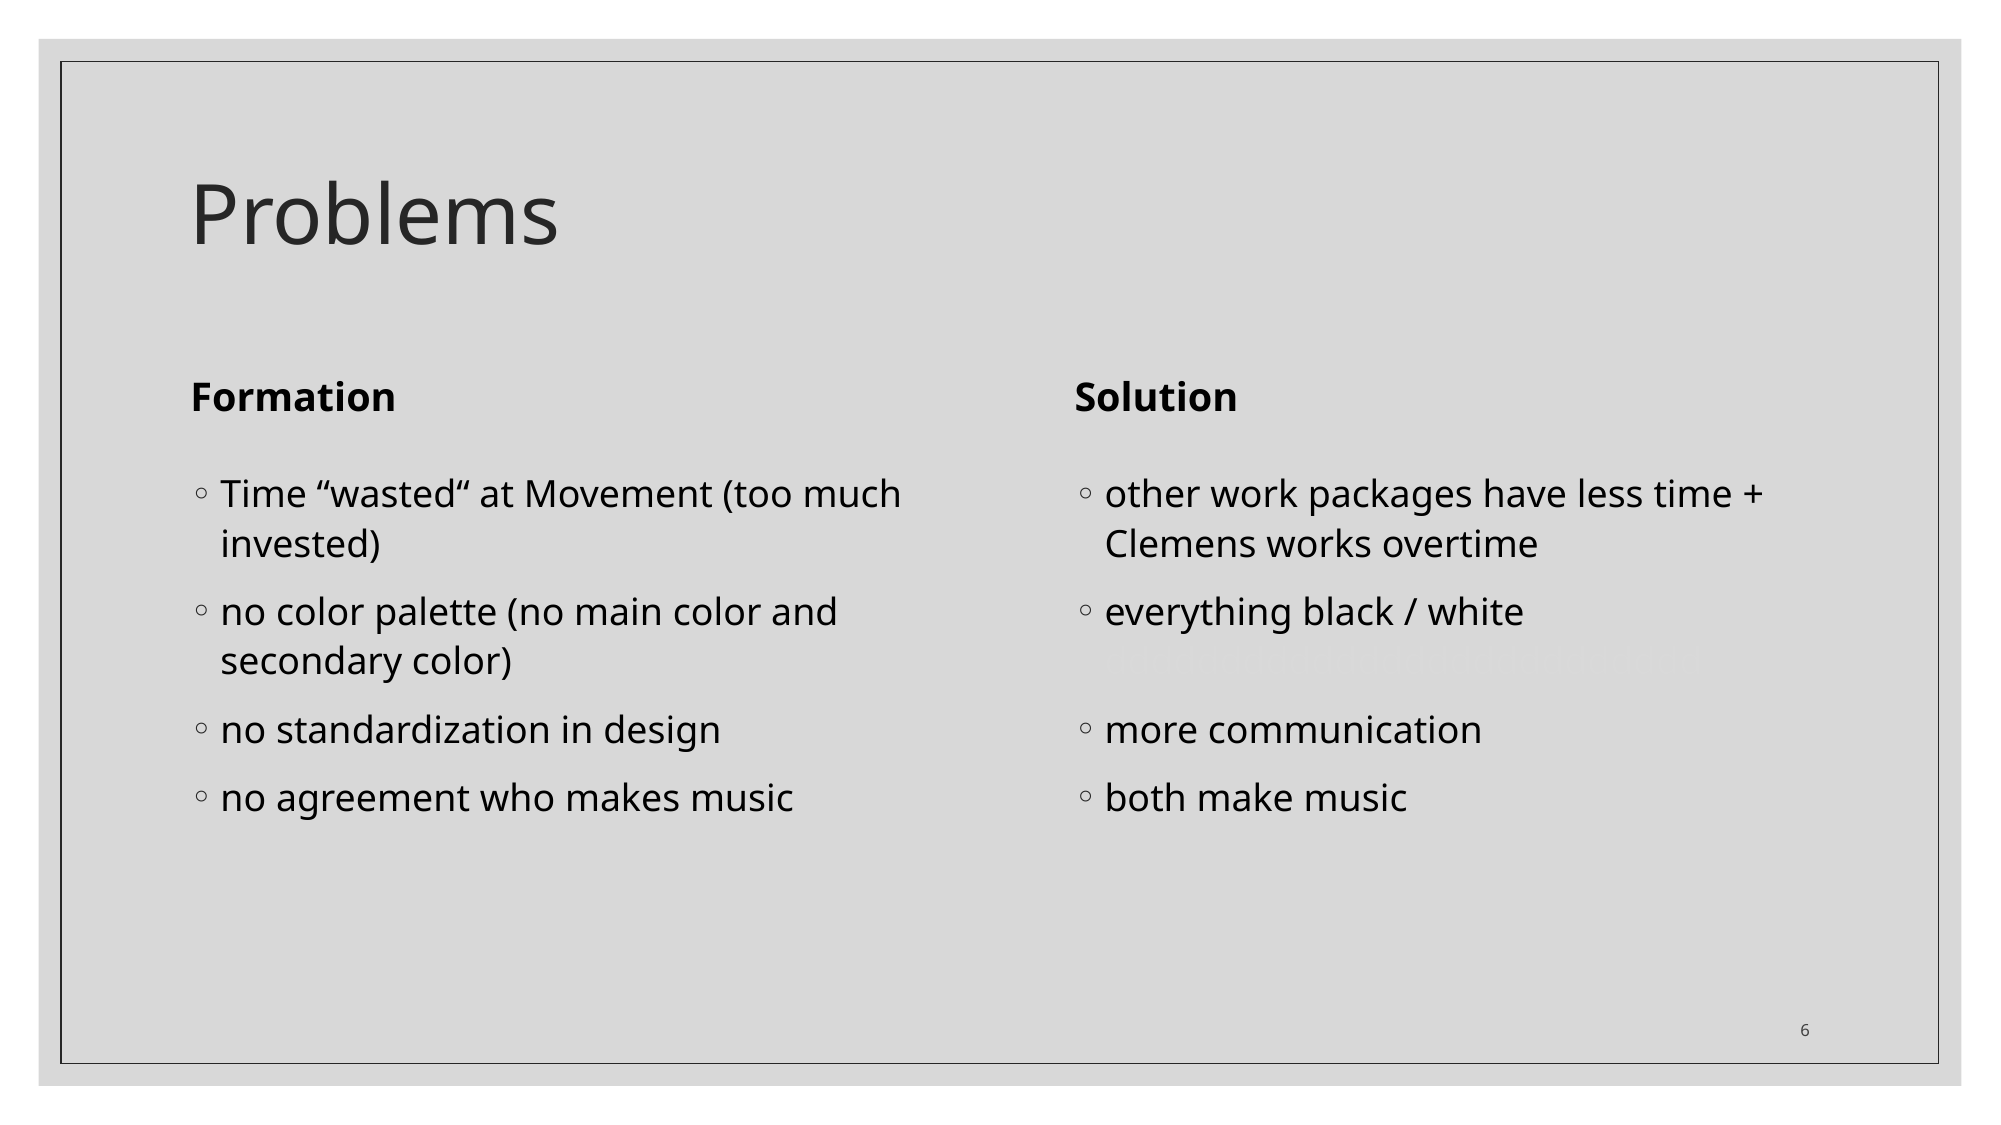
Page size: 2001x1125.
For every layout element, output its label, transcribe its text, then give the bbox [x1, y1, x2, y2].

list Formation [175, 340, 941, 446]
slide_number 6 [1687, 990, 1825, 1050]
list Time “wasted“ at Movement (too much invested) no color palette (no main color and secondary color) no standardization in design no agreement who makes music [175, 458, 941, 978]
list Solution [1059, 340, 1825, 446]
title Problems [174, 105, 1825, 331]
list other work packages have less time + Clemens works overtime everything black / white dddddddddddddddddddddddddd more communication both make music [1059, 458, 1825, 978]
